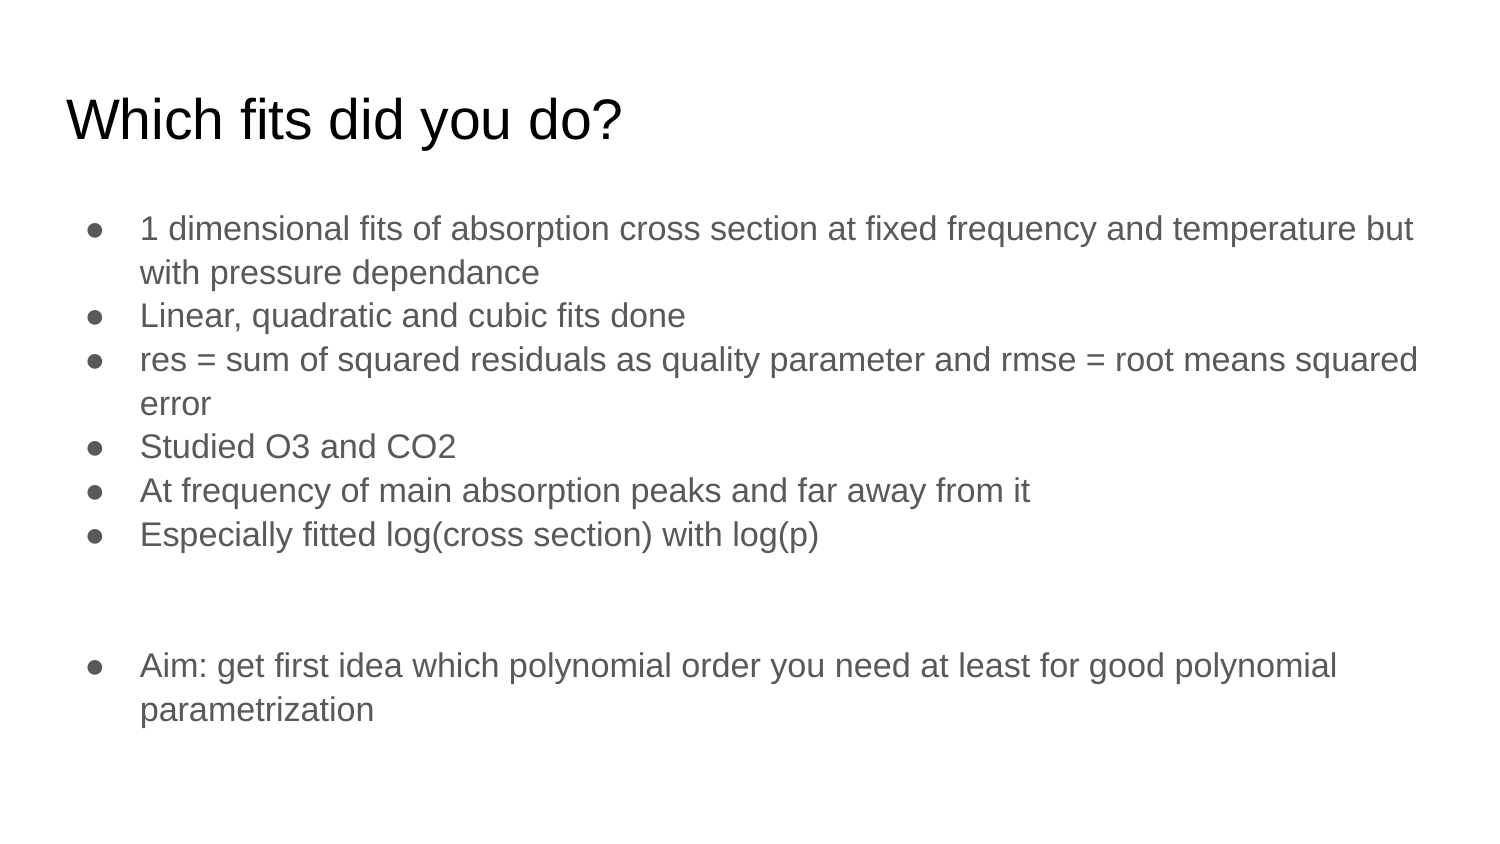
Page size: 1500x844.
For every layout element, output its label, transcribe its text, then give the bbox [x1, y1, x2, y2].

list 1 dimensional fits of absorption cross section at fixed frequency and temperature but with pressure dependance Linear, quadratic and cubic fits done res = sum of squared residuals as quality parameter and rmse = root means squared error Studied O3 and CO2 At frequency of main absorption peaks and far away from it Especially fitted log(cross section) with log(p) Aim: get first idea which polynomial order you need at least for good polynomial parametrization [51, 189, 1449, 750]
title Which fits did you do? [51, 72, 1449, 167]
